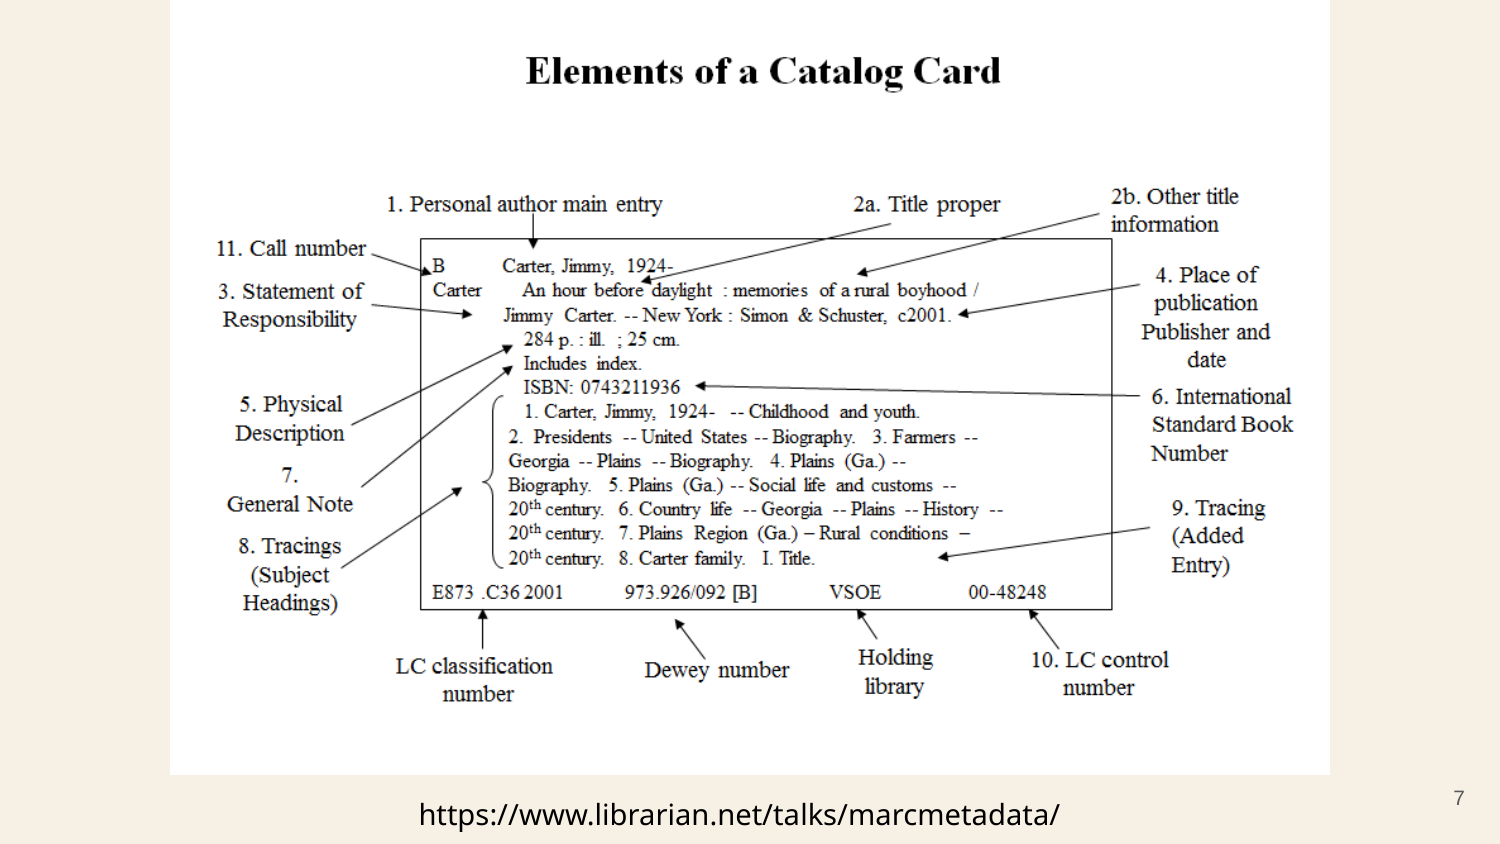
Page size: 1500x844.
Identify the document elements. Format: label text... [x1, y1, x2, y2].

slide_number 7 [1389, 764, 1480, 830]
text_box https://www.librarian.net/talks/marcmetadata/ [389, 784, 1091, 844]
picture [169, 0, 1331, 775]
